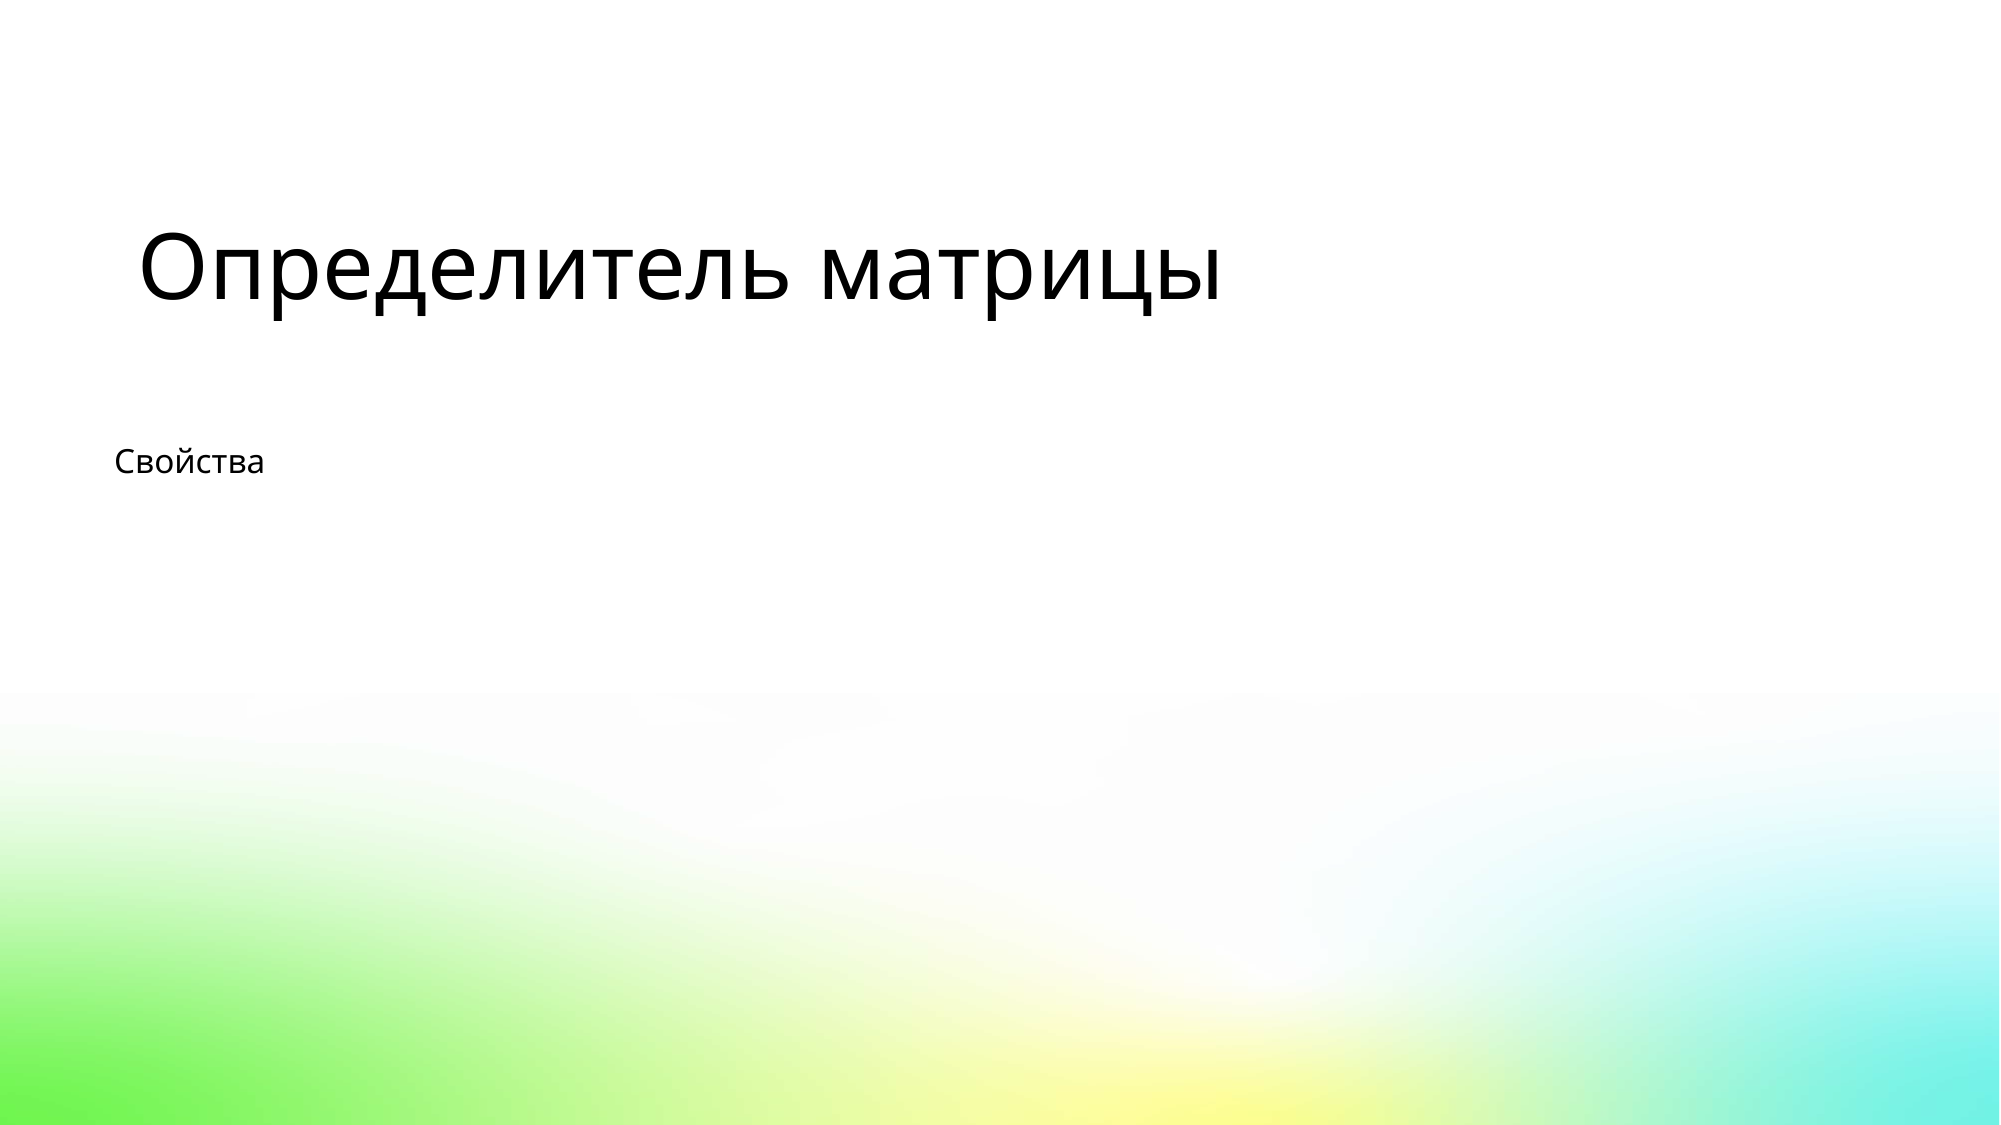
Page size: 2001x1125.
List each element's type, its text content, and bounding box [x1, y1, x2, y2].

text_box Определитель матрицы [137, 208, 1501, 357]
picture [0, 693, 2000, 1125]
